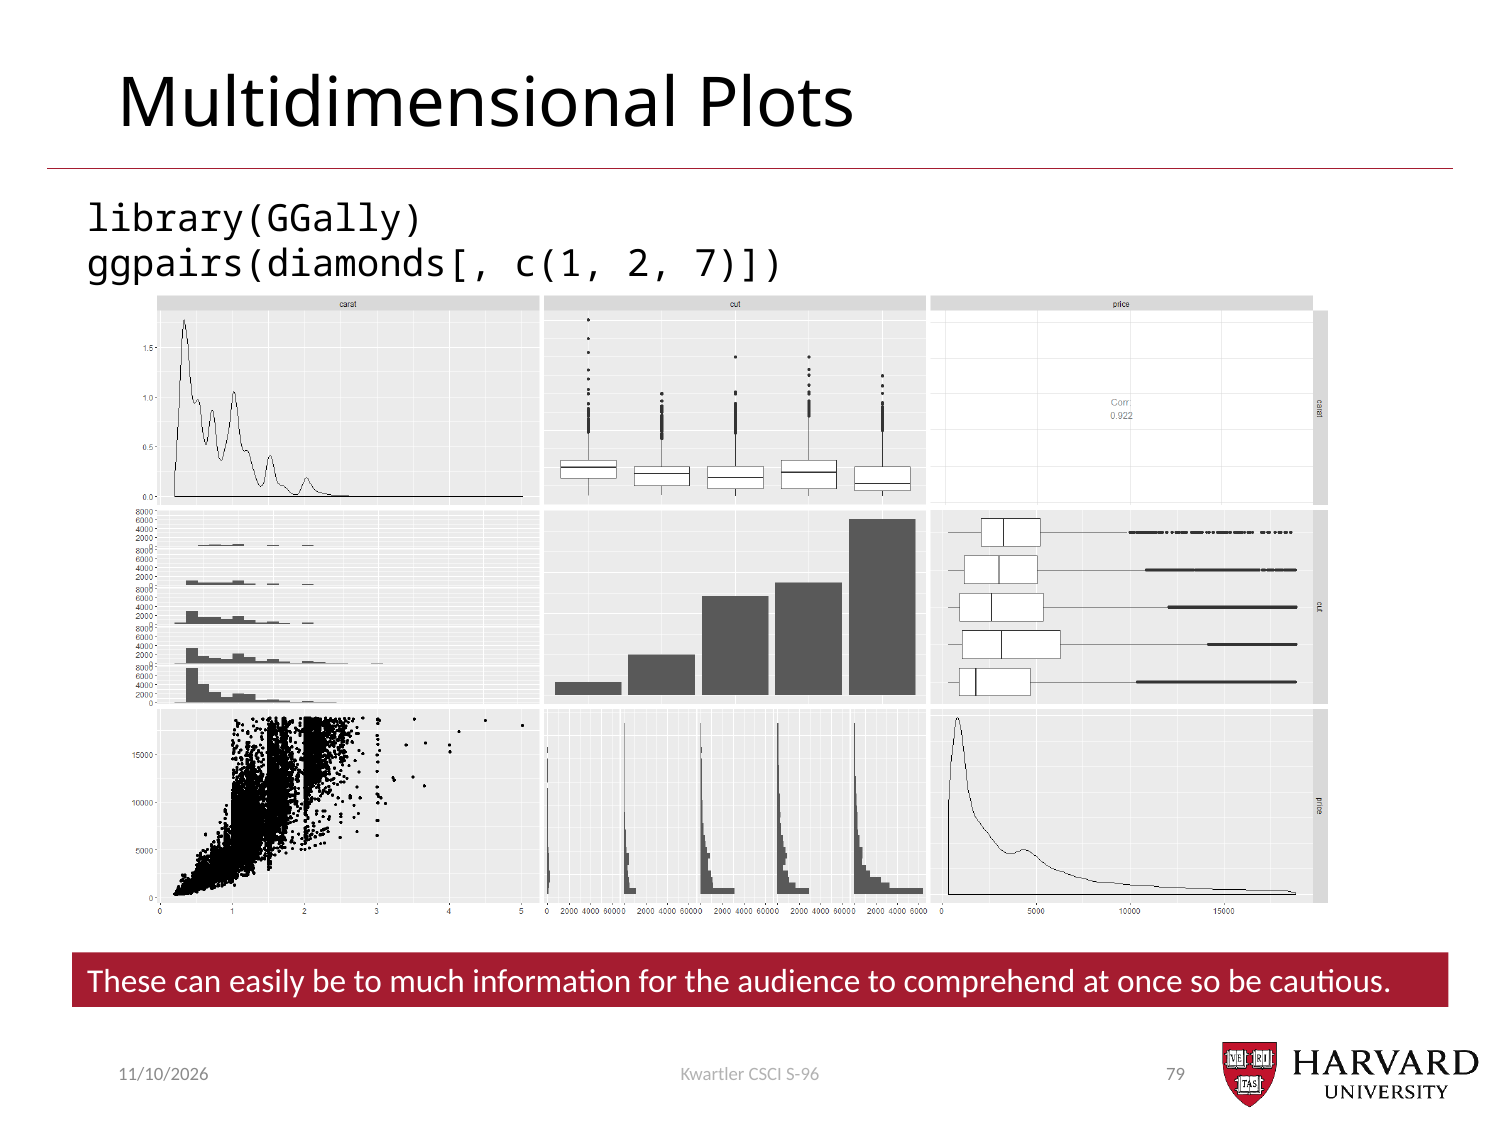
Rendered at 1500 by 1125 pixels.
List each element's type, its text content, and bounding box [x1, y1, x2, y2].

picture [1200, 1024, 1500, 1125]
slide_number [103, 1042, 441, 1103]
footer Kwartler CSCI S-96 [496, 1042, 1004, 1103]
text_box library(GGally) ggpairs(diamonds[, c(1, 2, 7)]) [72, 186, 823, 292]
slide_number 79 [1059, 1042, 1200, 1103]
title Multidimensional Plots [103, 59, 1397, 157]
picture [129, 294, 1333, 916]
text_box These can easily be to much information for the audience to comprehend at once so be cautious. [72, 952, 1449, 1007]
